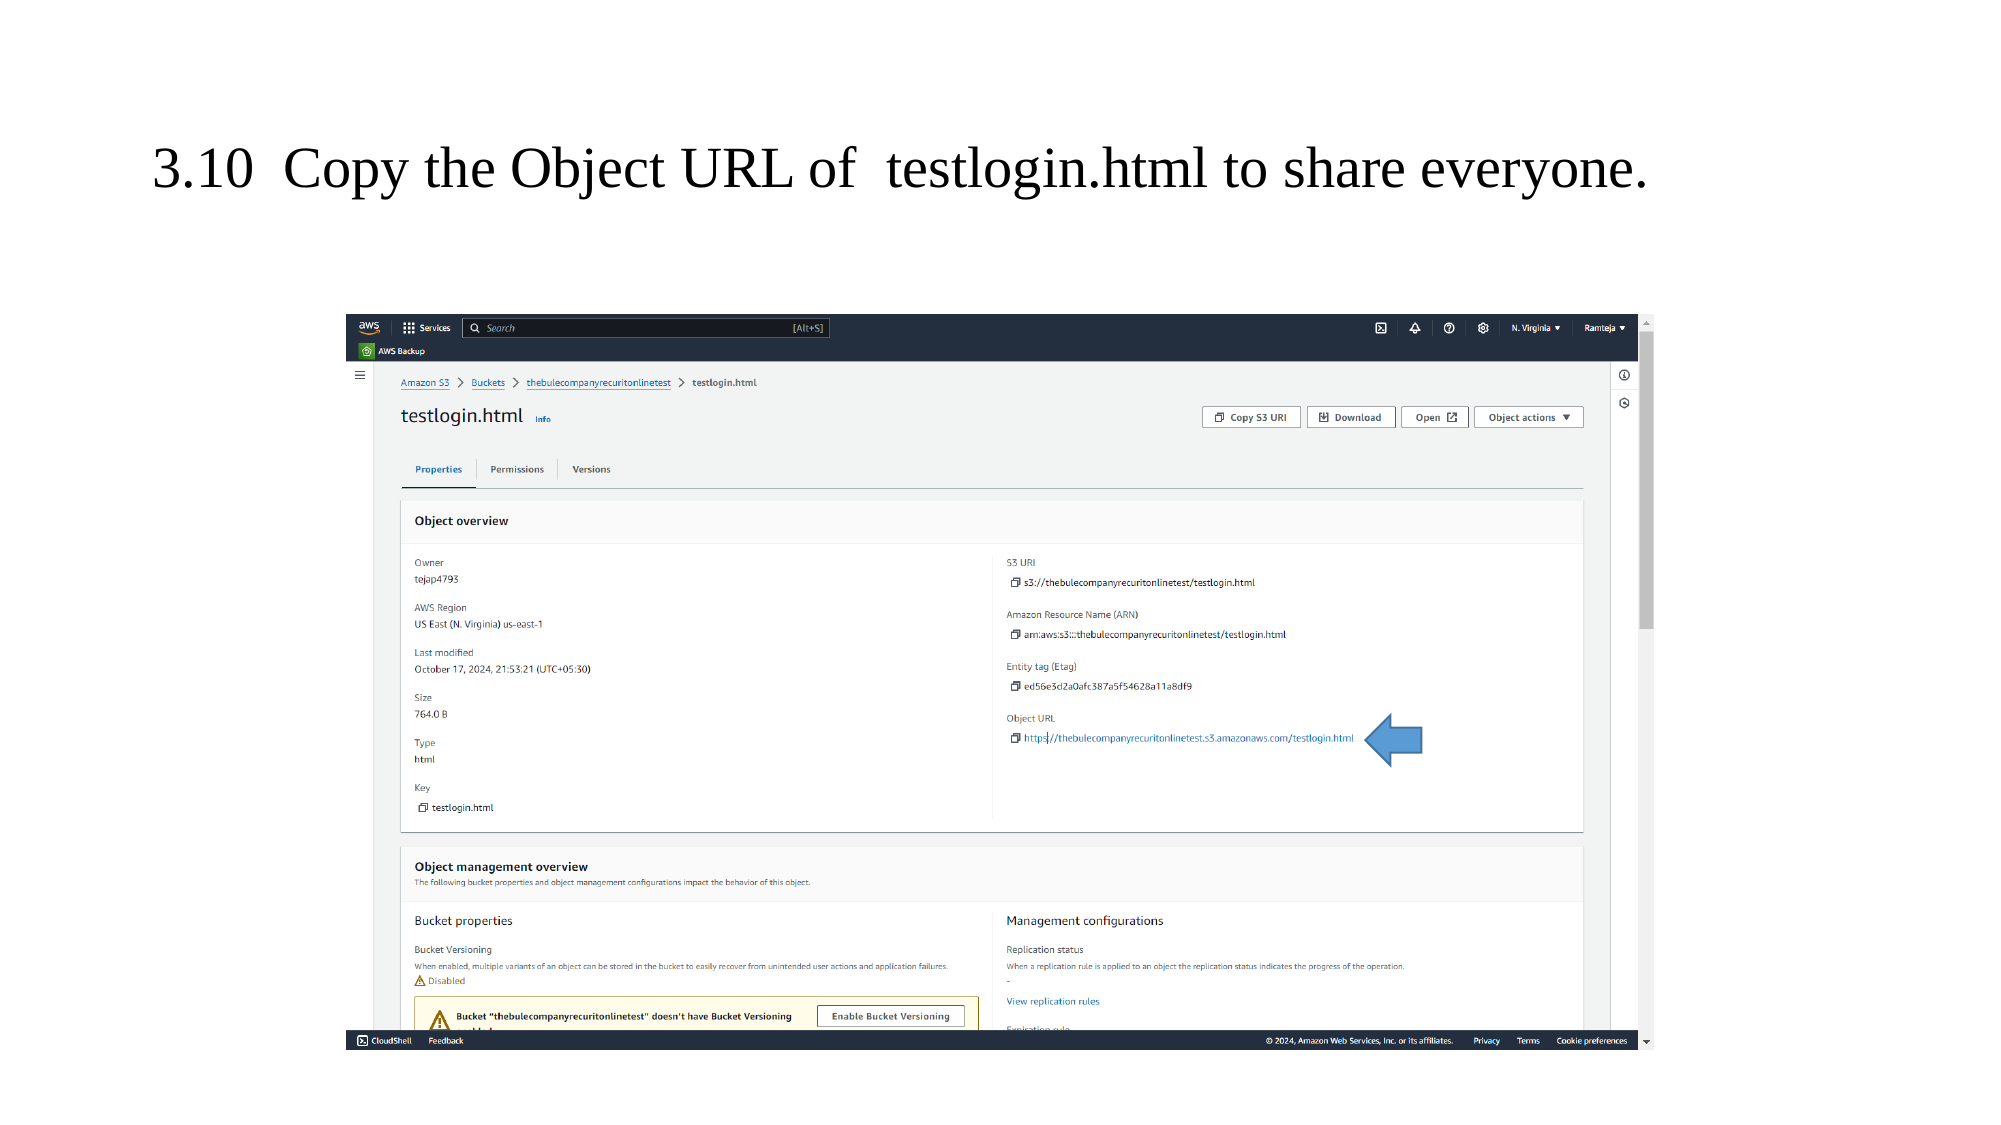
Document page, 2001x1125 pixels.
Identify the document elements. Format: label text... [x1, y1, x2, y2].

title 3.10 Copy the Object URL of testlogin.html to share everyone. [137, 59, 1863, 278]
picture [346, 314, 1654, 1050]
